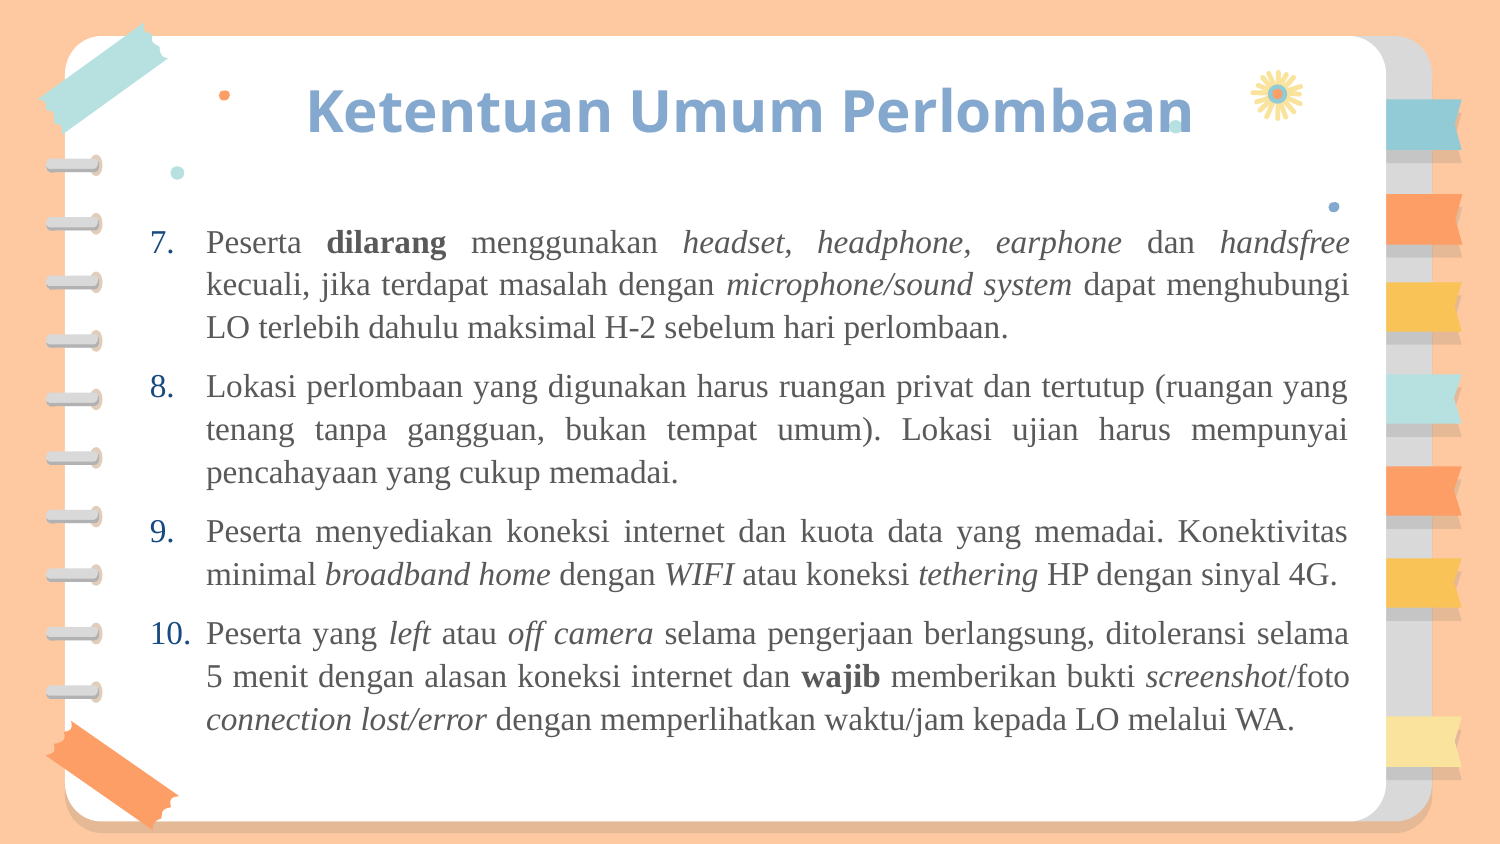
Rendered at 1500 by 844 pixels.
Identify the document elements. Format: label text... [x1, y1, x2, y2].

title Ketentuan Umum Perlombaan [119, 72, 1381, 167]
subtitle Peserta dilarang menggunakan headset, headphone, earphone dan handsfree kecuali, jika terdapat masalah dengan microphone/sound system dapat menghubungi LO terlebih dahulu maksimal H-2 sebelum hari perlombaan. Lokasi perlombaan yang digunakan harus ruangan privat dan tertutup (ruangan yang tenang tanpa gangguan, bukan tempat umum). Lokasi ujian harus mempunyai pencahayaan yang cukup memadai. Peserta menyediakan koneksi internet dan kuota data yang memadai. Konektivitas minimal broadband home dengan WIFI atau koneksi tethering HP dengan sinyal 4G. Peserta yang left atau off camera selama pengerjaan berlangsung, ditoleransi selama 5 menit dengan alasan koneksi internet dan wajib memberikan bukti screenshot/foto connection lost/error dengan memperlihatkan waktu/jam kepada LO melalui WA. [134, 202, 1366, 748]
